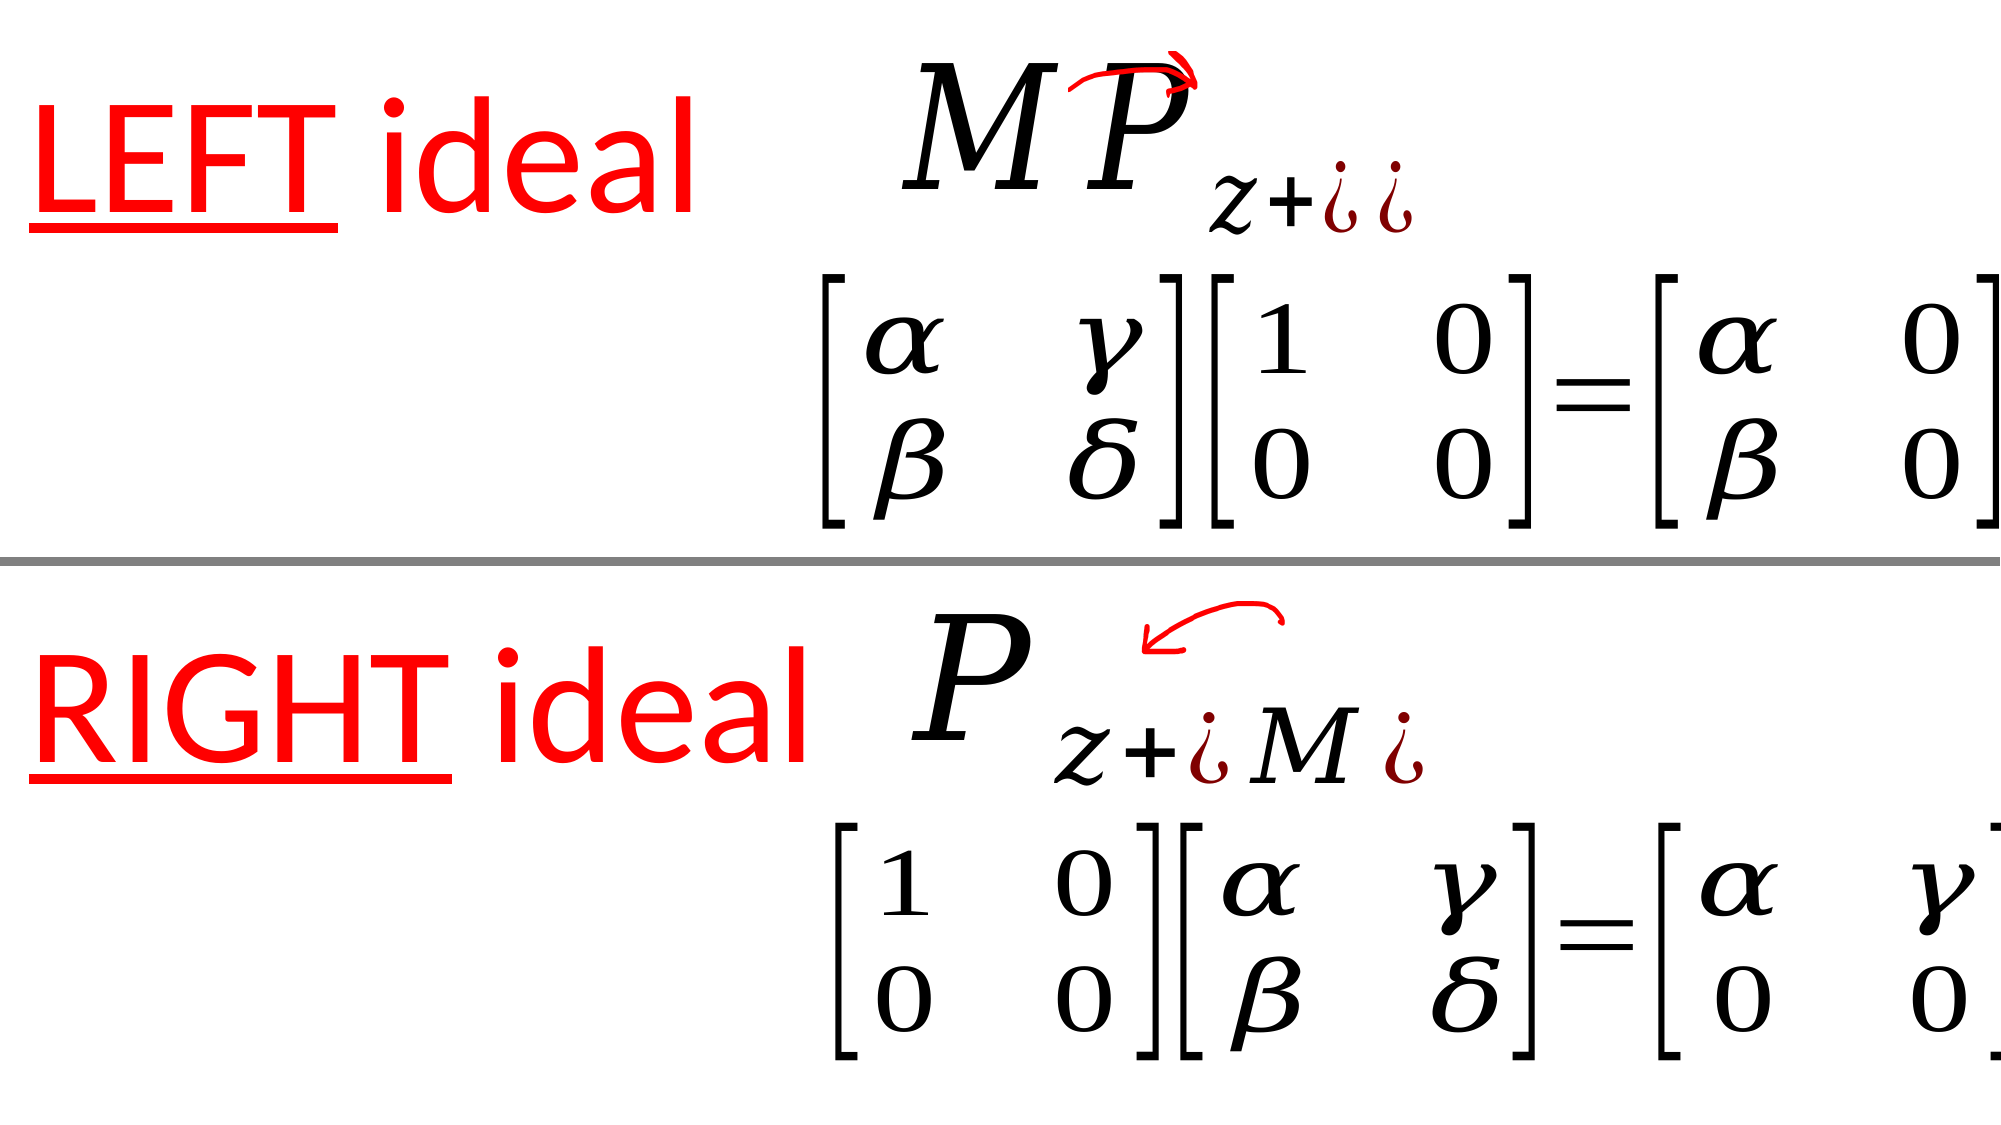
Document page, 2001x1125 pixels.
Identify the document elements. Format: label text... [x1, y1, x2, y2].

picture [1068, 51, 1294, 561]
text_box LEFT ideal [13, 37, 752, 253]
picture [1068, 562, 1294, 664]
text_box RIGHT ideal [13, 588, 838, 804]
